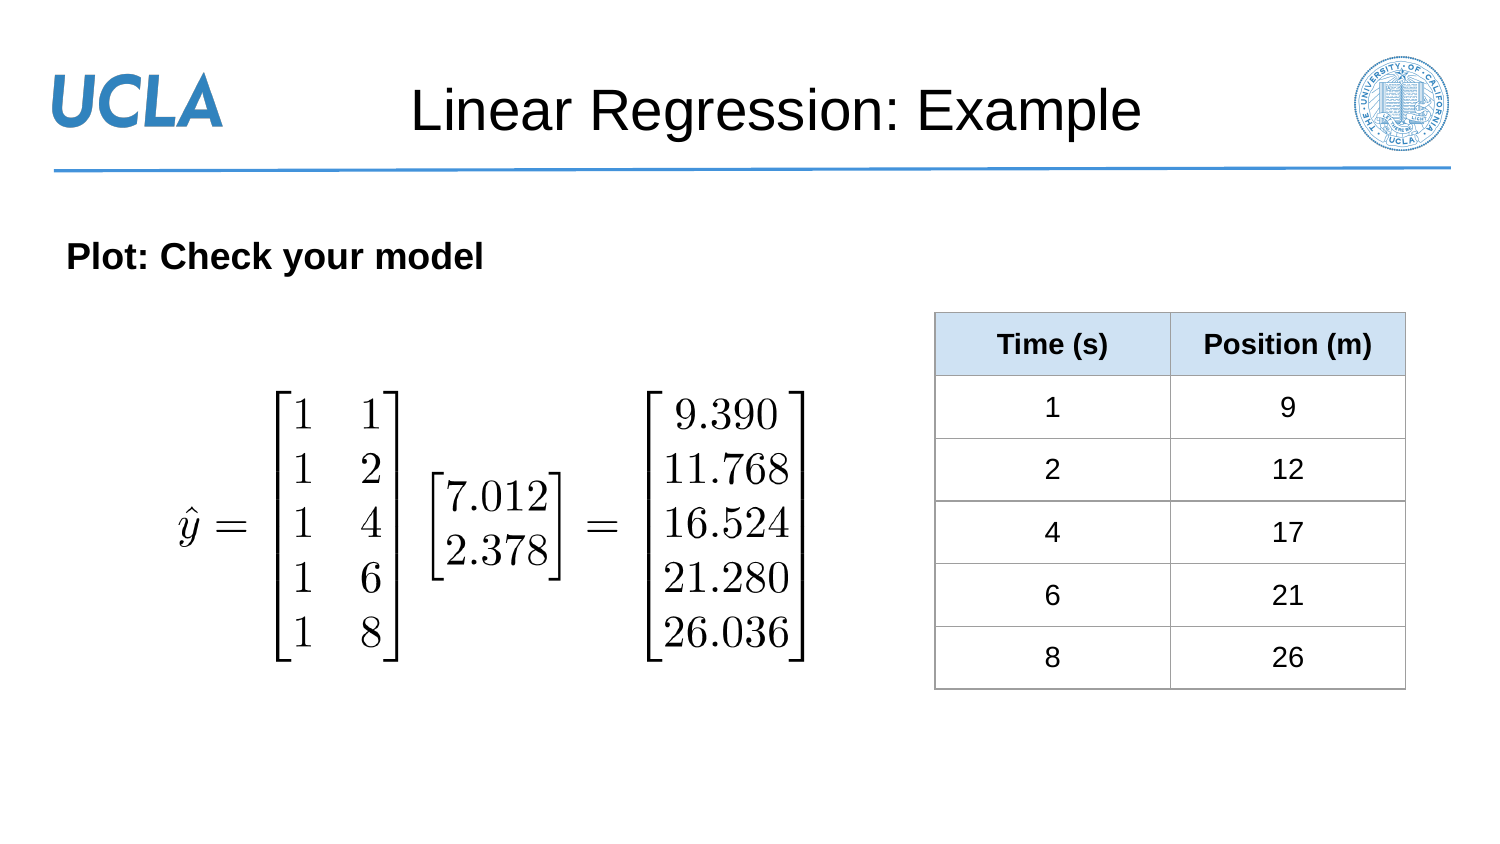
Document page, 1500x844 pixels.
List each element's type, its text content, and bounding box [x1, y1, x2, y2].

list Plot: Check your model [51, 210, 983, 802]
title Linear Regression: Example [228, 56, 1327, 151]
table_cell 12 [1171, 439, 1405, 500]
picture [178, 388, 807, 663]
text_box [53, 167, 1452, 171]
table_cell 6 [936, 564, 1170, 626]
table_cell 9 [1171, 376, 1405, 438]
table_header Time (s) [936, 313, 1170, 375]
table_cell 2 [936, 439, 1170, 500]
table_cell 26 [1171, 627, 1405, 688]
table_cell 21 [1171, 564, 1405, 626]
table_cell 17 [1171, 502, 1405, 563]
table_cell 8 [936, 627, 1170, 688]
table_header Position (m) [1171, 313, 1405, 375]
table_cell 4 [936, 502, 1170, 563]
picture [1354, 56, 1450, 152]
picture [50, 70, 224, 129]
table_cell 1 [936, 376, 1170, 438]
